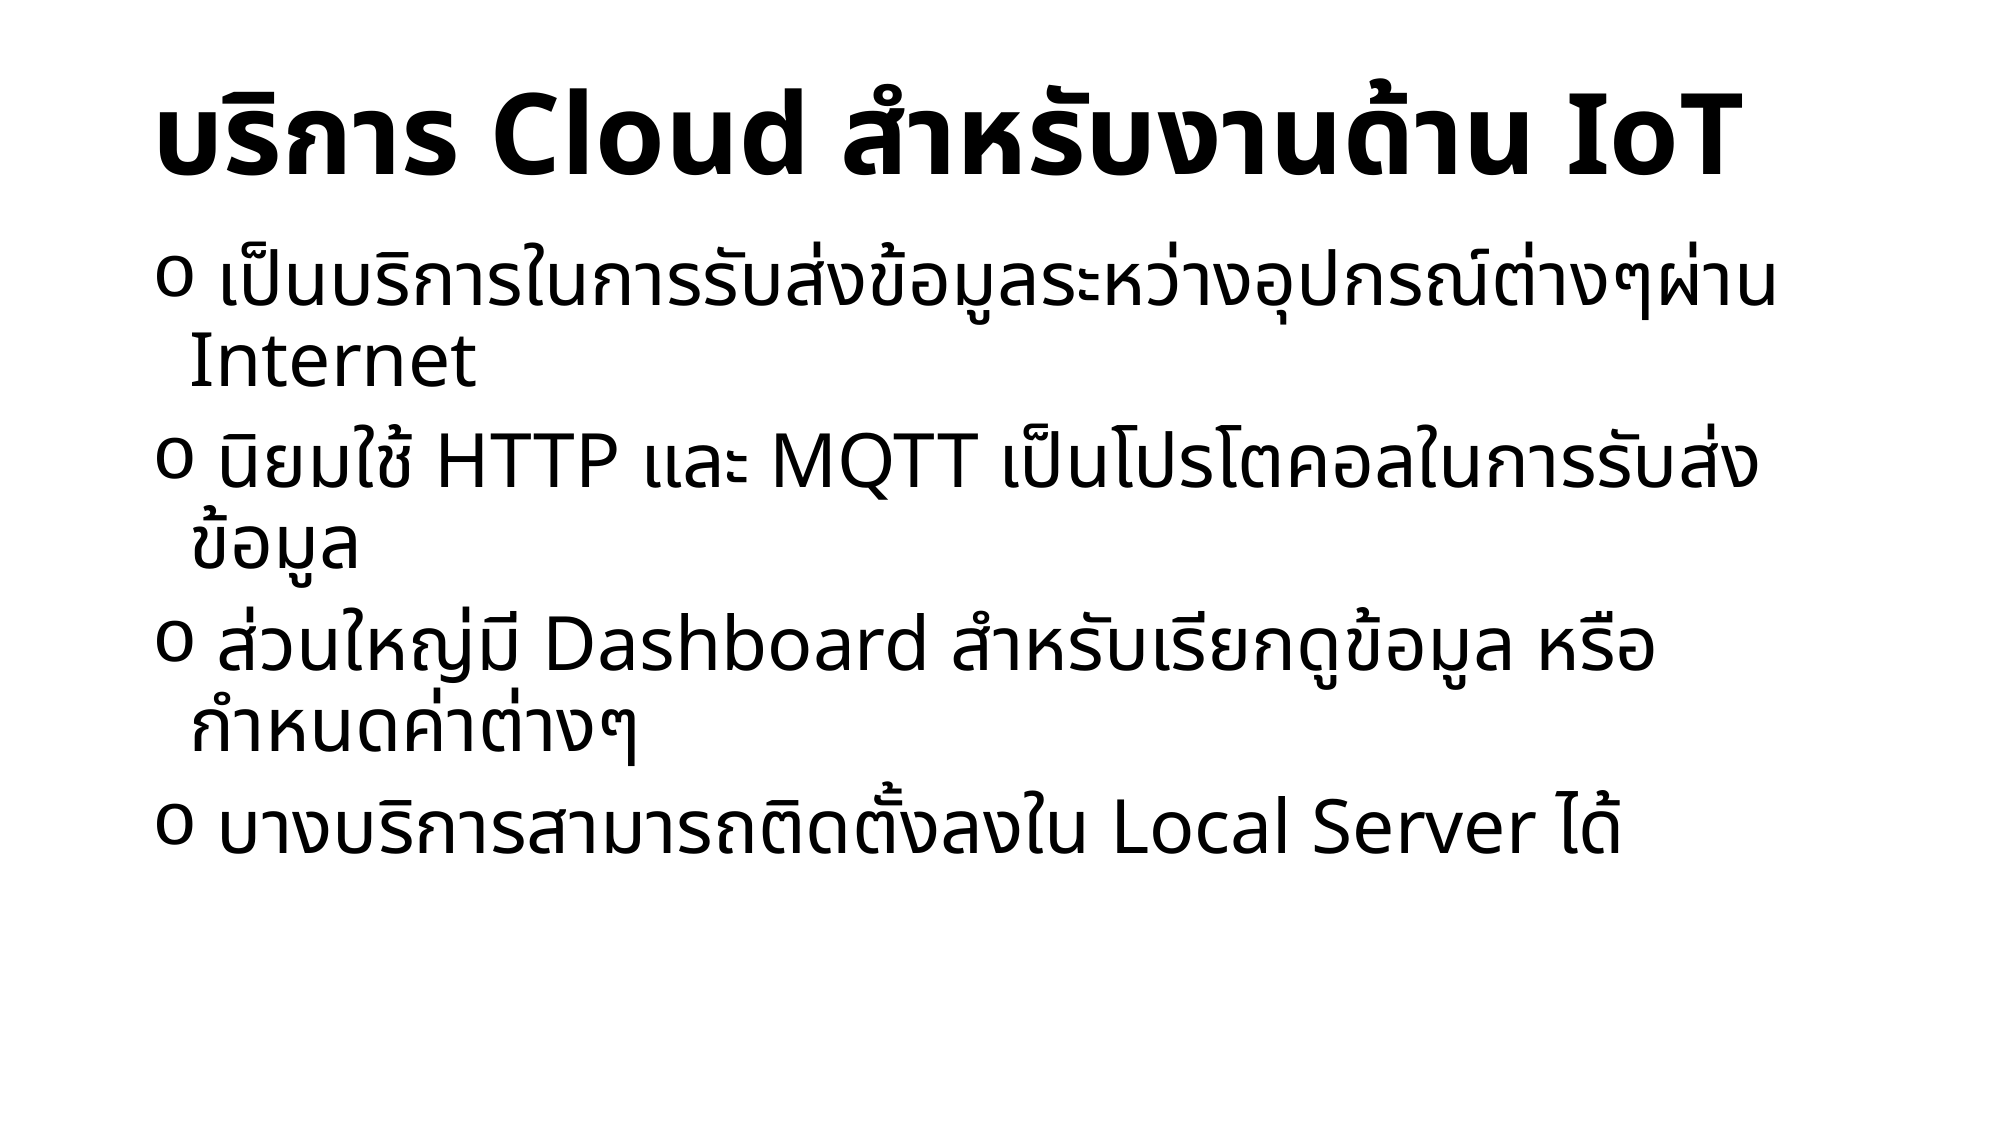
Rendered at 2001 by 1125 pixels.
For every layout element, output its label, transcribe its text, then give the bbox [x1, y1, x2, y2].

title บริการ Cloud สำหรับงานด้าน IoT [137, 29, 1863, 232]
list เป็นบริการในการรับส่งข้อมูลระหว่างอุปกรณ์ต่างๆผ่าน Internet นิยมใช้ HTTP และ MQTT เป็นโปรโตคอลในการรับส่งข้อมูล ส่วนใหญ่มี Dashboard สำหรับเรียกดูข้อมูล หรือ กำหนดค่าต่างๆ บางบริการสามารถติดตั้งลงใน Local Server ได้ [137, 232, 1863, 947]
